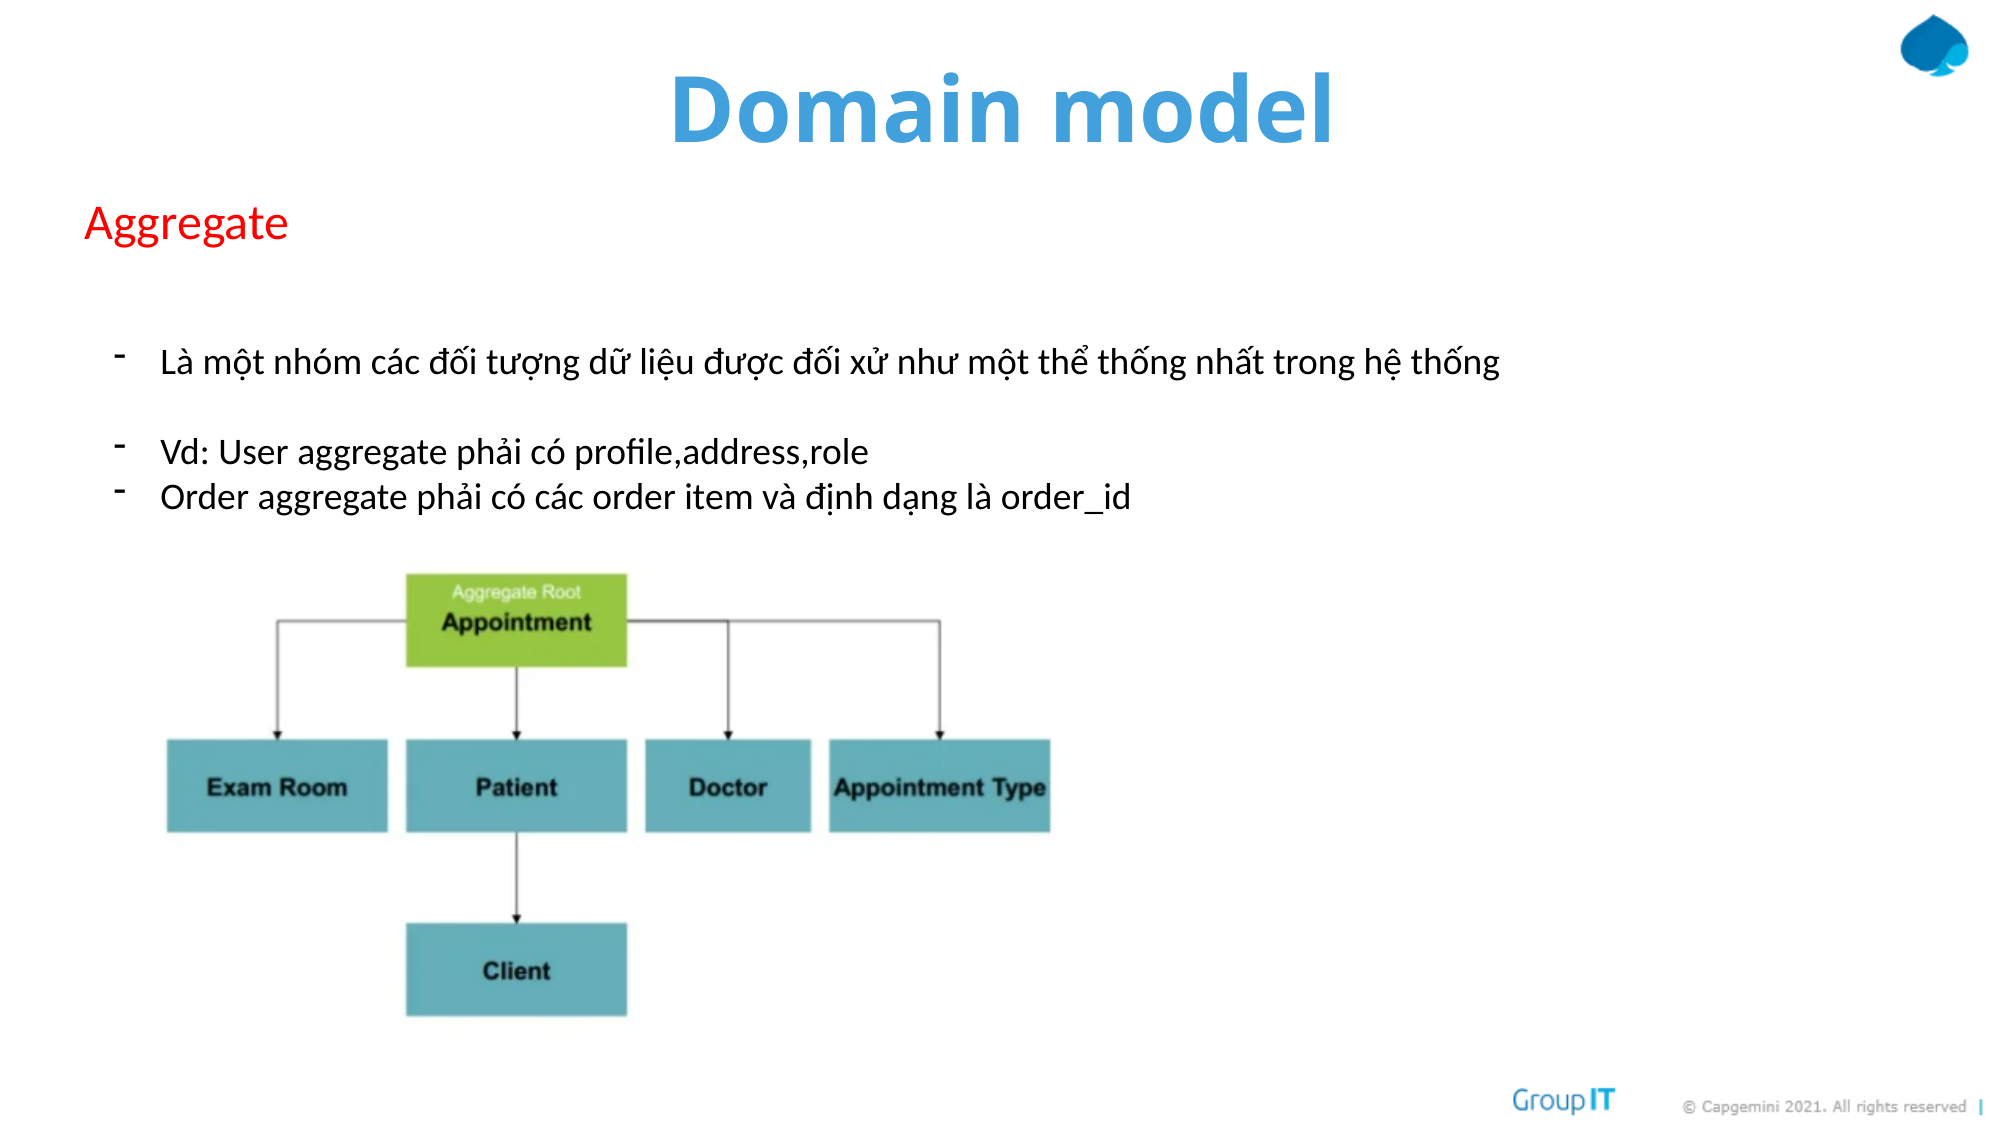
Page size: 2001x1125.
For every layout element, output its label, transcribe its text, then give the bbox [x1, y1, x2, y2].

picture [1887, 0, 1986, 93]
text_box Là một nhóm các đối tượng dữ liệu được đối xử như một thể thống nhất trong hệ thống Vd: User aggregate phải có profile,address,role Order aggregate phải có các order item và định dạng là order_id [98, 329, 1888, 524]
text_box Domain model [256, 43, 1748, 169]
picture [147, 553, 1073, 1046]
text_box Aggregate [69, 182, 1579, 257]
picture [1495, 1063, 2000, 1125]
